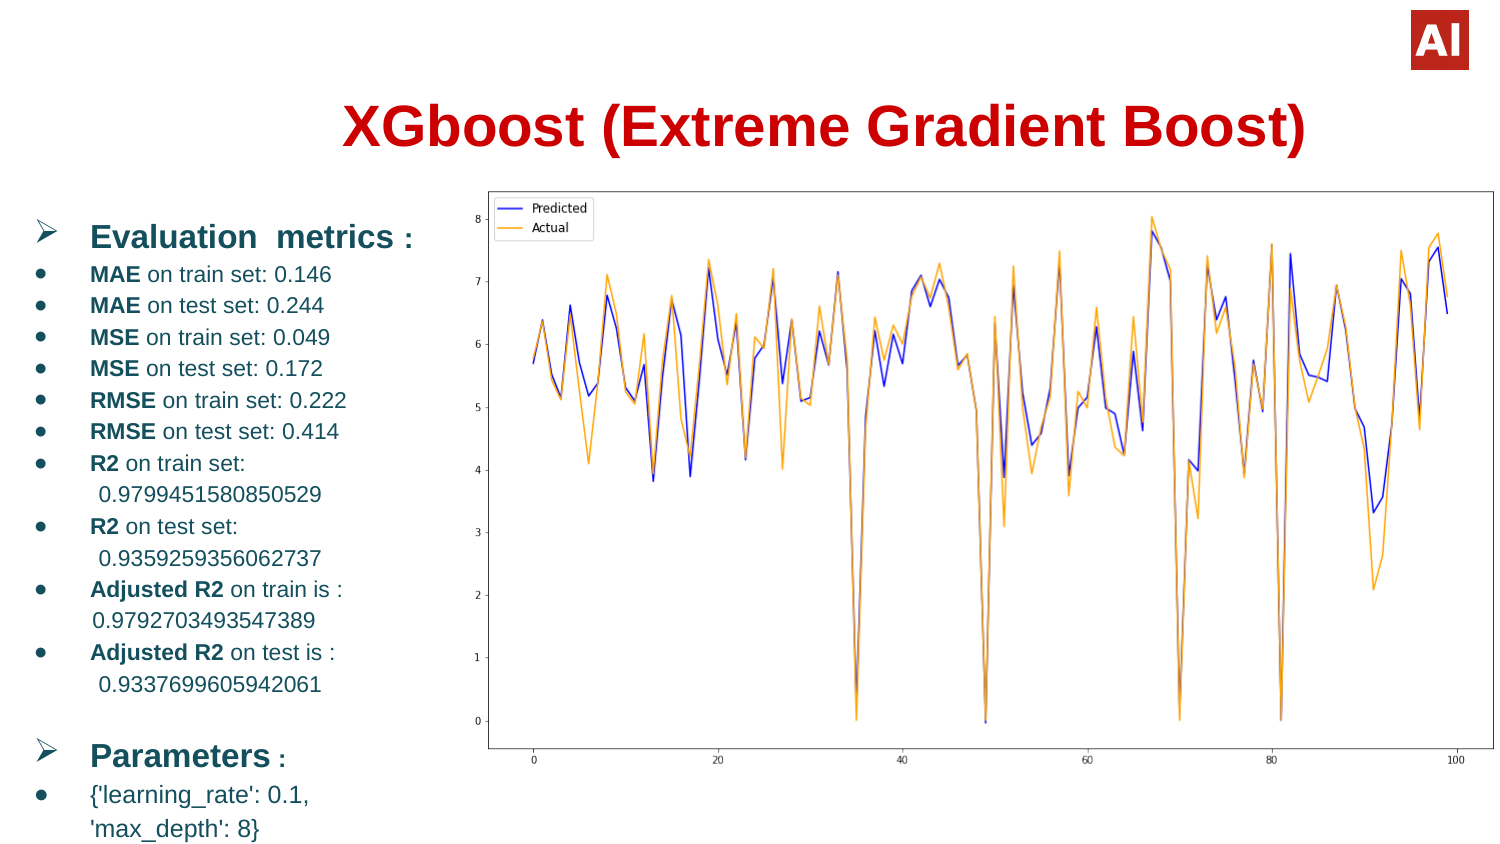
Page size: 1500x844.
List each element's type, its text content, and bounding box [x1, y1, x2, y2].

title XGboost (Extreme Gradient Boost) [51, 72, 1449, 167]
picture [467, 184, 1500, 773]
list Evaluation metrics : MAE on train set: 0.146 MAE on test set: 0.244 MSE on train set: 0.049 MSE on test set: 0.172 RMSE on train set: 0.222 RMSE on test set: 0.414 R2 on train set: 0.9799451580850529 R2 on test set: 0.9359259356062737 Adjusted R2 on train is : 0.9792703493547389 Adjusted R2 on test is : 0.9337699605942061 Parameters : {'learning_rate': 0.1, 'max_depth': 8} [0, 194, 471, 844]
picture [1411, 10, 1469, 70]
